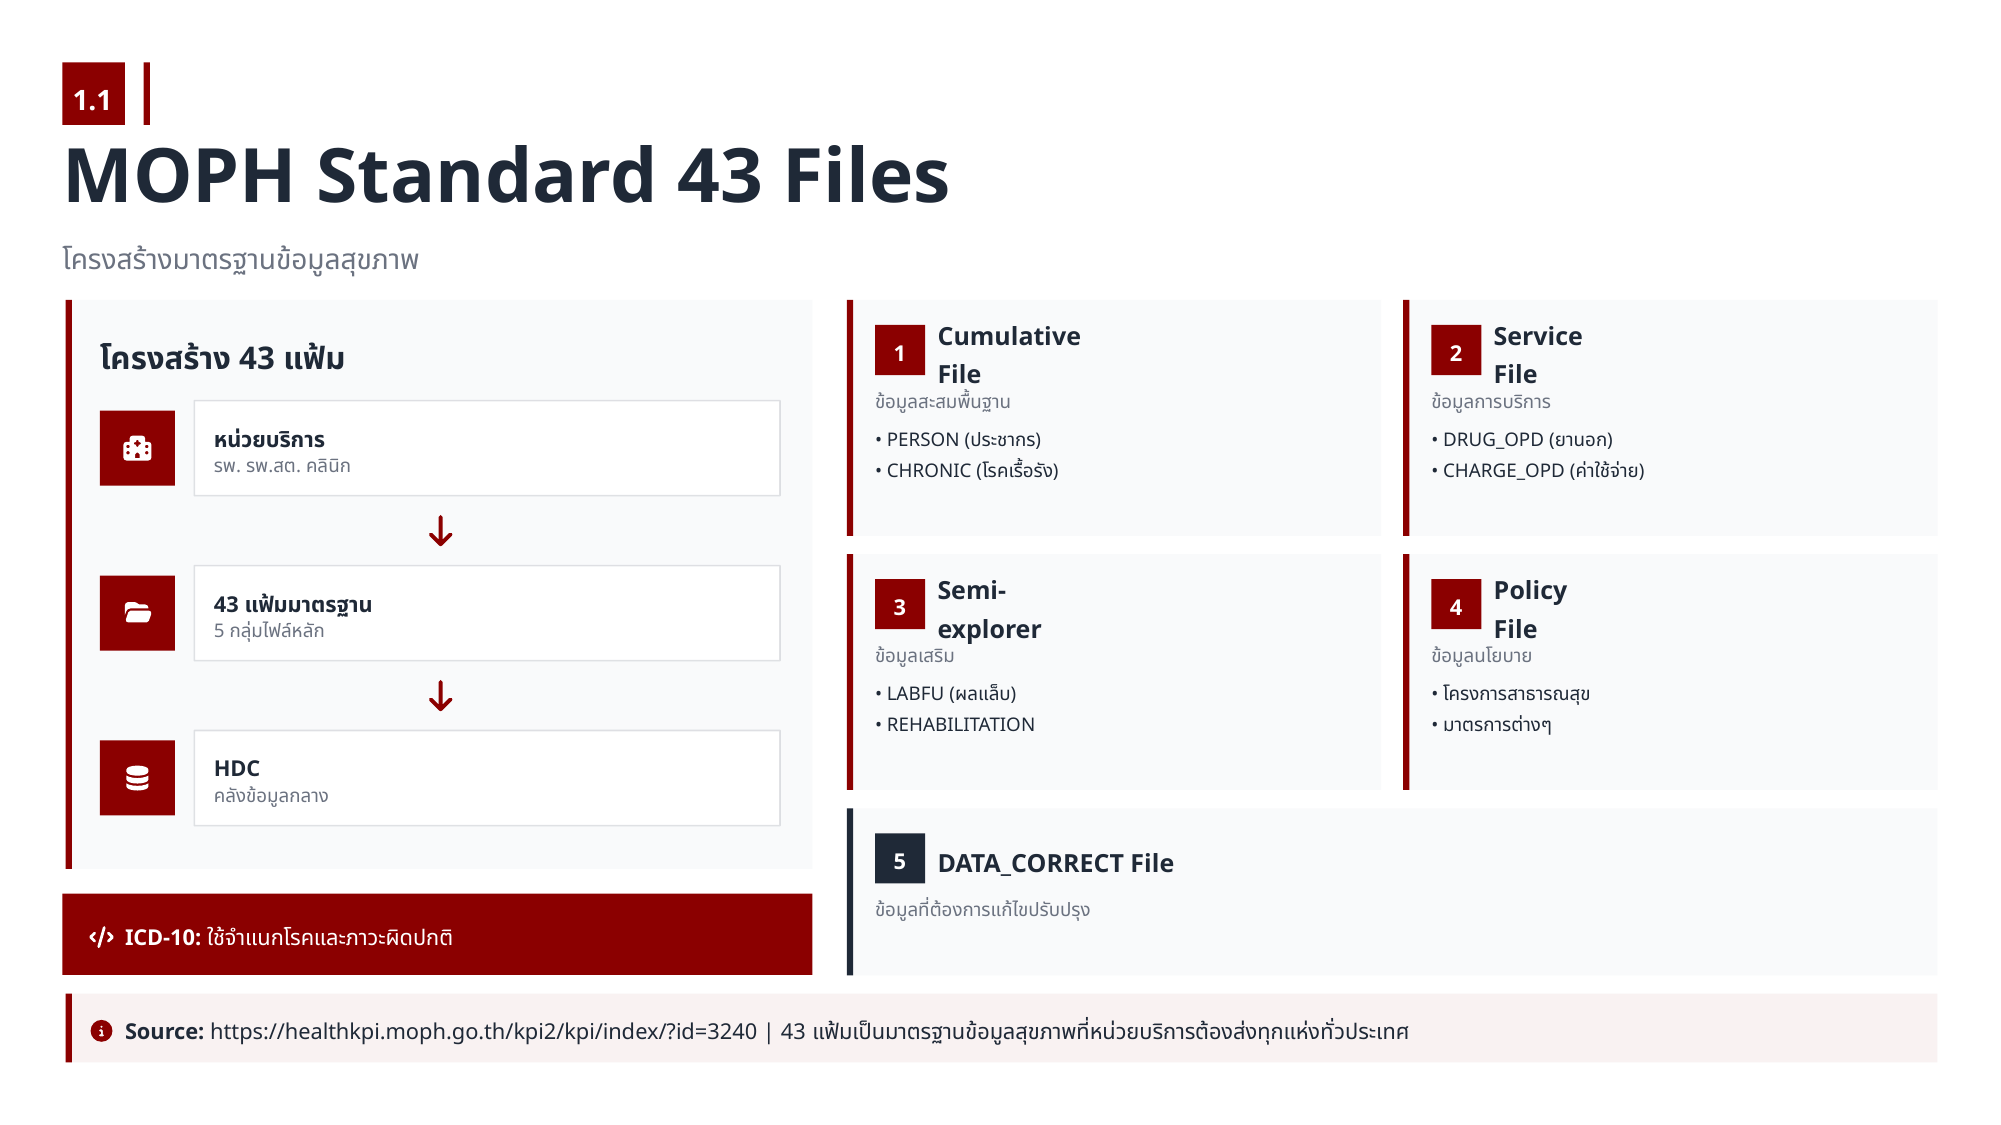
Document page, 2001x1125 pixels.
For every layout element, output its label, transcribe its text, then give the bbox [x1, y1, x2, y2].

text_box Semi-explorer [937, 585, 1104, 623]
text_box [97, 926, 106, 949]
text_box • REHABILITATION [874, 710, 1366, 736]
text_box [126, 765, 149, 791]
text_box โครงสร้างมาตรฐานข้อมูลสุขภาพ [62, 231, 1952, 275]
text_box [99, 740, 175, 816]
text_box • โครงการสาธารณสุข [1431, 679, 1922, 705]
text_box ข้อมูลนโยบาย [1431, 641, 1922, 667]
text_box [854, 554, 1382, 790]
text_box [429, 514, 453, 547]
text_box [846, 299, 854, 536]
text_box [65, 299, 72, 869]
text_box • CHRONIC (โรคเรื้อรัง) [874, 456, 1366, 482]
text_box 43 แฟ้มมาตรฐาน [213, 585, 772, 617]
text_box • LABFU (ผลแล็บ) [874, 679, 1366, 705]
text_box [1403, 554, 1410, 790]
text_box [107, 932, 114, 943]
text_box [62, 893, 813, 975]
text_box 1 [869, 324, 931, 375]
text_box DATA_CORRECT File [937, 839, 1208, 877]
text_box [90, 1019, 113, 1042]
text_box Source: https://healthkpi.moph.go.th/kpi2/kpi/index/?id=3240 | 43 แฟ้มเป็นมาตรฐานข้อมูลสุขภาพที่หน่วยบริการต้องส่งทุกแห่งทั่วประเทศ [125, 1012, 1930, 1044]
text_box 3 [869, 579, 931, 630]
text_box [846, 554, 854, 790]
text_box 2 [1425, 324, 1487, 375]
text_box [854, 808, 1938, 976]
text_box ICD-10: ใช้จำแนกโรคและภาวะผิดปกติ [124, 918, 799, 950]
text_box • DRUG_OPD (ยานอก) [1431, 424, 1922, 450]
text_box [429, 679, 453, 712]
text_box ข้อมูลเสริม [874, 641, 1366, 667]
text_box [65, 993, 72, 1063]
text_box [194, 565, 781, 661]
text_box [143, 62, 150, 125]
text_box MOPH Standard 43 Files [62, 143, 1975, 219]
text_box [72, 993, 1938, 1063]
text_box [1403, 299, 1410, 536]
text_box • PERSON (ประชากร) [874, 424, 1366, 450]
text_box [194, 730, 781, 826]
text_box [99, 575, 175, 651]
text_box หน่วยบริการ [213, 420, 772, 452]
text_box 5 กลุ่มไฟล์หลัก [213, 616, 770, 642]
text_box [846, 808, 854, 976]
text_box HDC [213, 749, 772, 782]
text_box โครงสร้าง 43 แฟ้ม [99, 331, 797, 375]
text_box 5 [869, 833, 931, 884]
text_box ข้อมูลการบริการ [1431, 387, 1922, 413]
text_box Policy File [1493, 585, 1618, 623]
text_box Cumulative File [937, 331, 1124, 369]
text_box [99, 410, 175, 486]
text_box รพ. รพ.สต. คลินิก [213, 451, 770, 477]
text_box [72, 299, 813, 869]
text_box [1410, 554, 1938, 790]
text_box • มาตรการต่างๆ [1431, 710, 1922, 736]
text_box 1.1 [72, 71, 129, 116]
text_box [854, 299, 1382, 536]
text_box [123, 435, 152, 461]
text_box [62, 62, 125, 125]
text_box [89, 932, 96, 943]
text_box [1410, 299, 1938, 536]
text_box Service File [1493, 331, 1630, 369]
text_box [124, 602, 152, 623]
text_box ข้อมูลสะสมพื้นฐาน [874, 387, 1366, 413]
text_box [194, 400, 781, 496]
text_box • CHARGE_OPD (ค่าใช้จ่าย) [1431, 456, 1922, 482]
text_box ข้อมูลที่ต้องการแก้ไขปรับปรุง [875, 895, 1922, 921]
text_box 4 [1425, 579, 1487, 630]
text_box คลังข้อมูลกลาง [213, 781, 770, 807]
